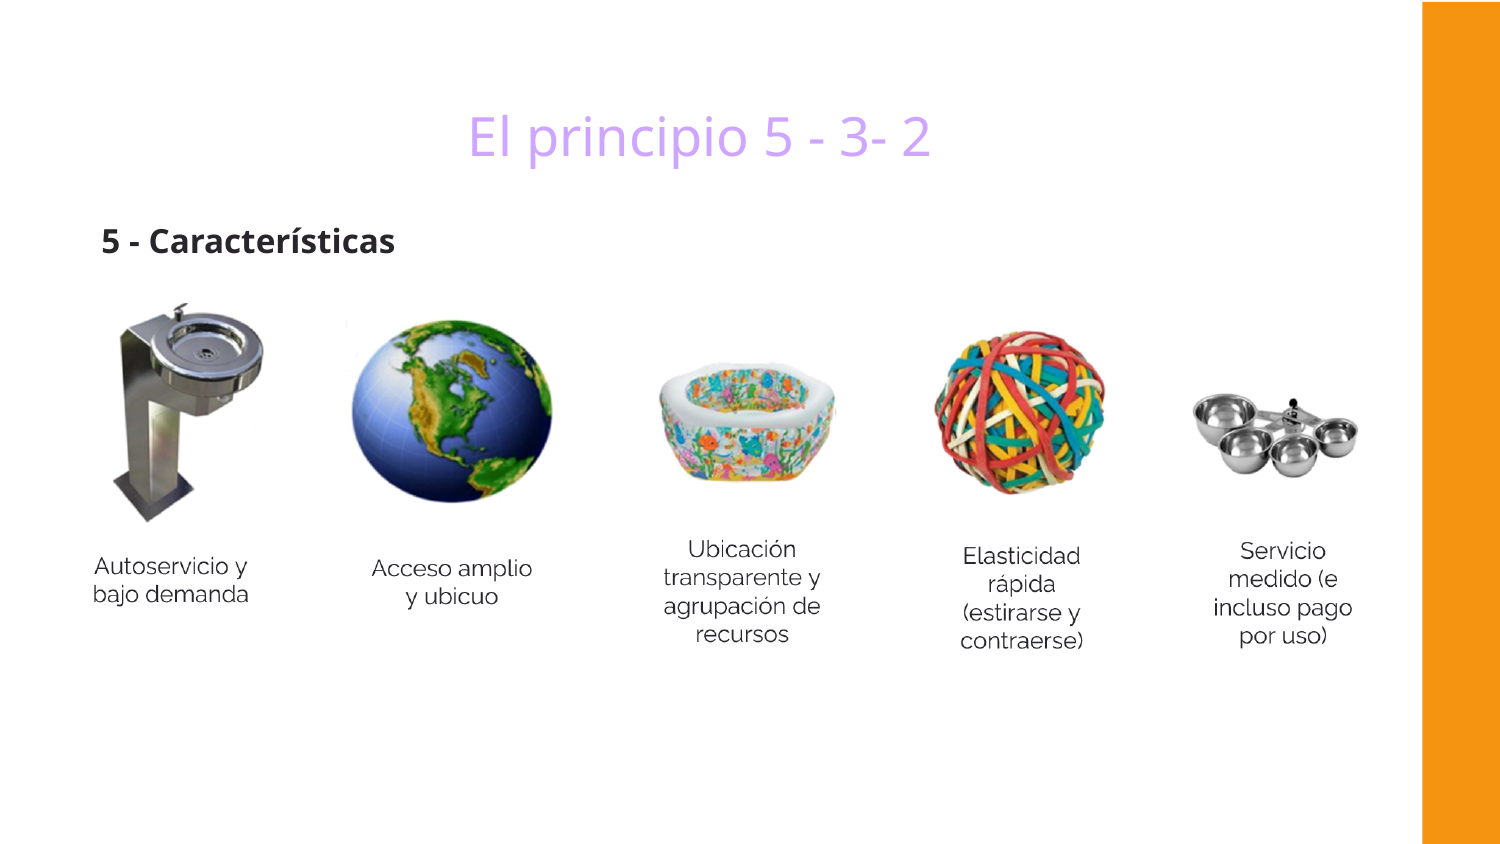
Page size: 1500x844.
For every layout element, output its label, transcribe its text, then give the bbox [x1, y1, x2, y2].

title El principio 5 - 3- 2 [227, 87, 1174, 174]
text_box [1422, 1, 1500, 844]
text_box 5 - Características [86, 192, 840, 280]
picture [86, 281, 1360, 691]
